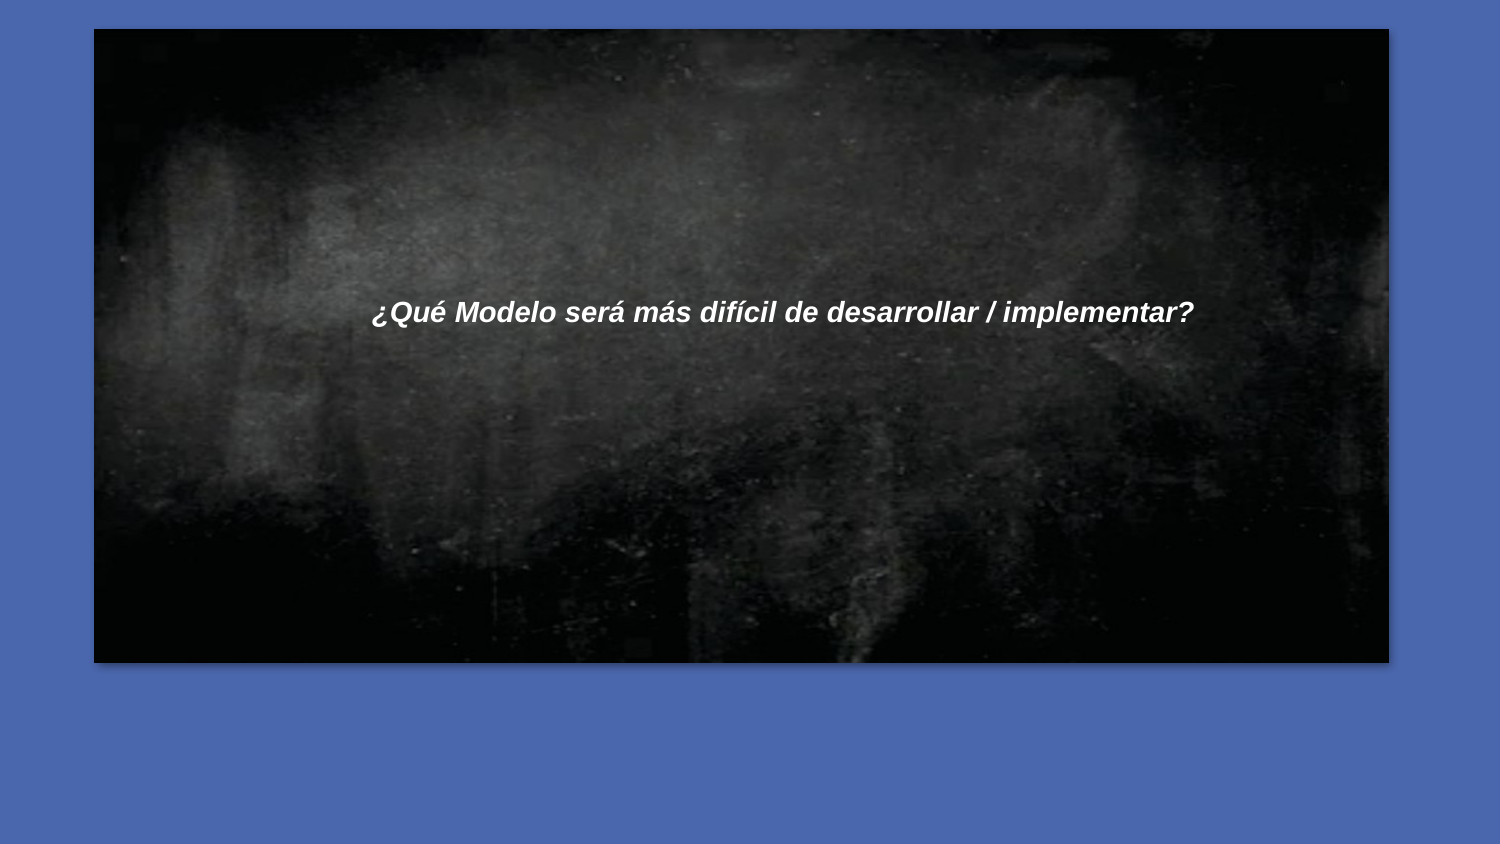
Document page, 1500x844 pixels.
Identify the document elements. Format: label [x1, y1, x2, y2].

picture [93, 28, 1389, 664]
